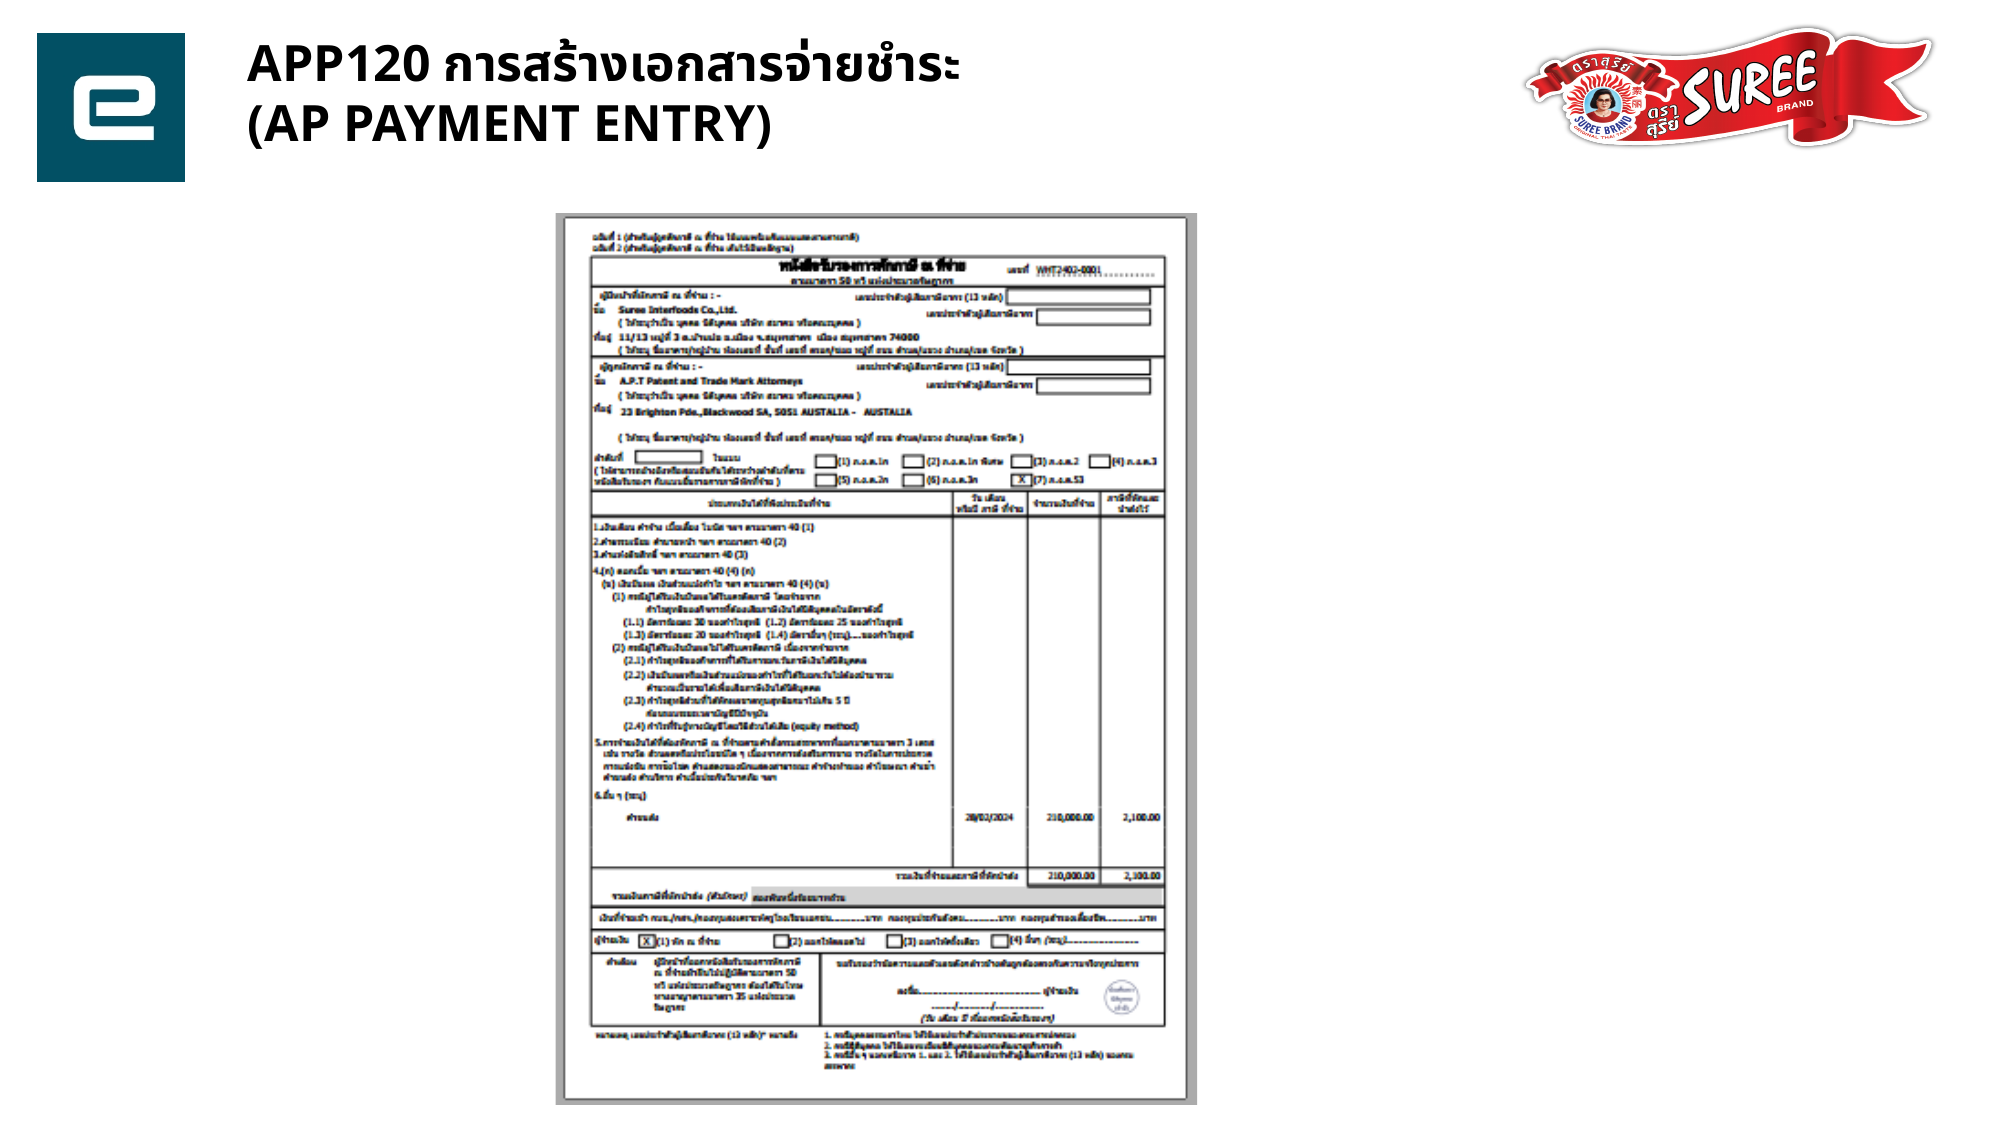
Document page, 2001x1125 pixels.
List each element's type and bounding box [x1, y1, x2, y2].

picture [1493, 11, 1967, 156]
picture [73, 75, 155, 141]
picture [555, 212, 1198, 1105]
